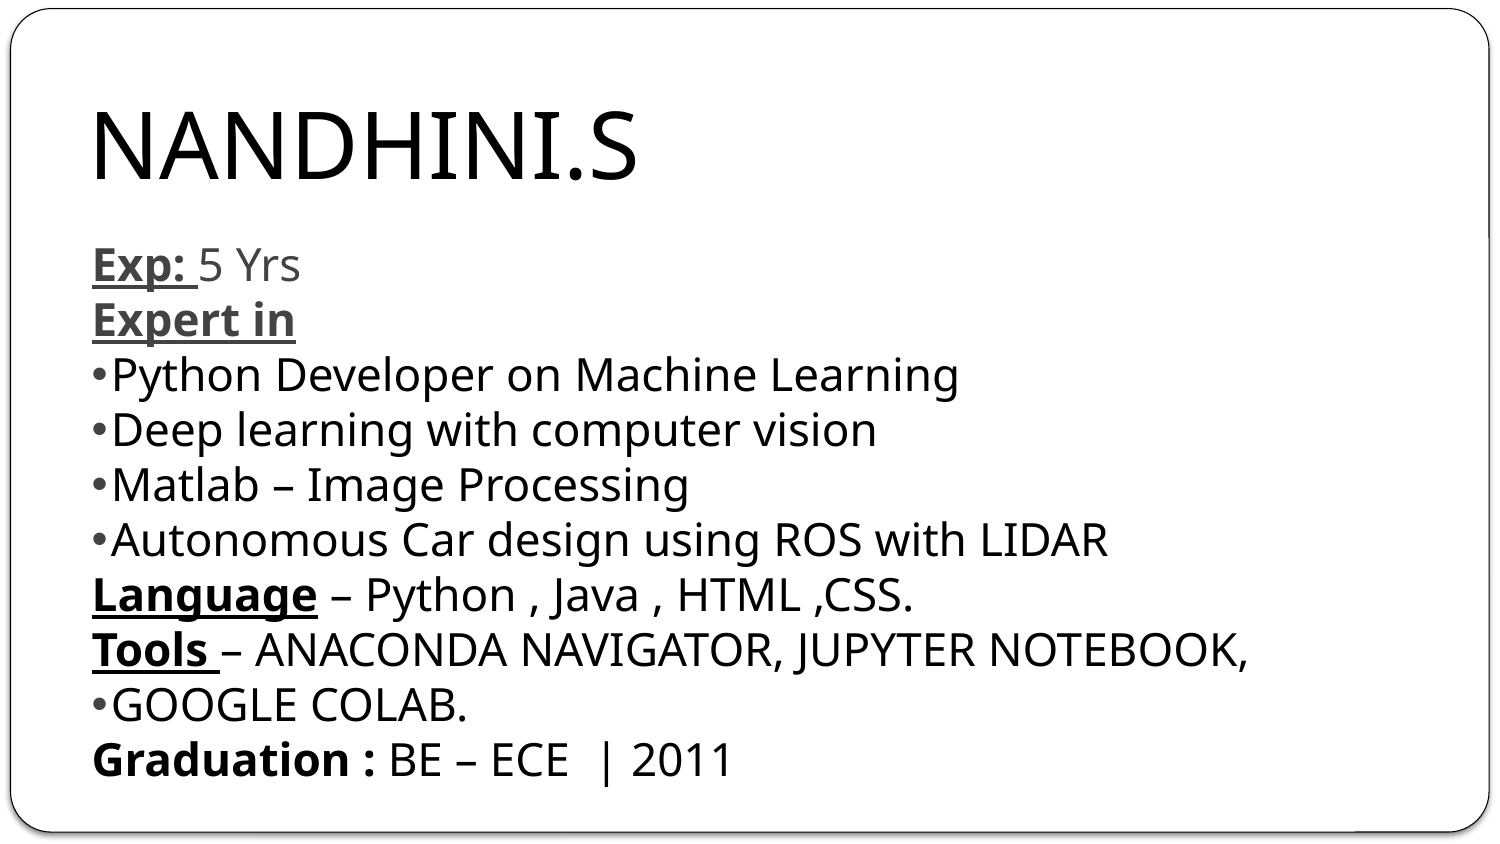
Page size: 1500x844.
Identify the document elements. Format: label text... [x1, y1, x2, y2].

title NANDHINI.S [88, 102, 1440, 182]
list Exp: 5 Yrs Expert in Python Developer on Machine Learning Deep learning with computer vision Matlab – Image Processing Autonomous Car design using ROS with LIDAR Language – Python , Java , HTML ,CSS. Tools – ANACONDA NAVIGATOR, JUPYTER NOTEBOOK, GOOGLE COLAB. Graduation : BE – ECE | 2011 [76, 221, 1341, 782]
